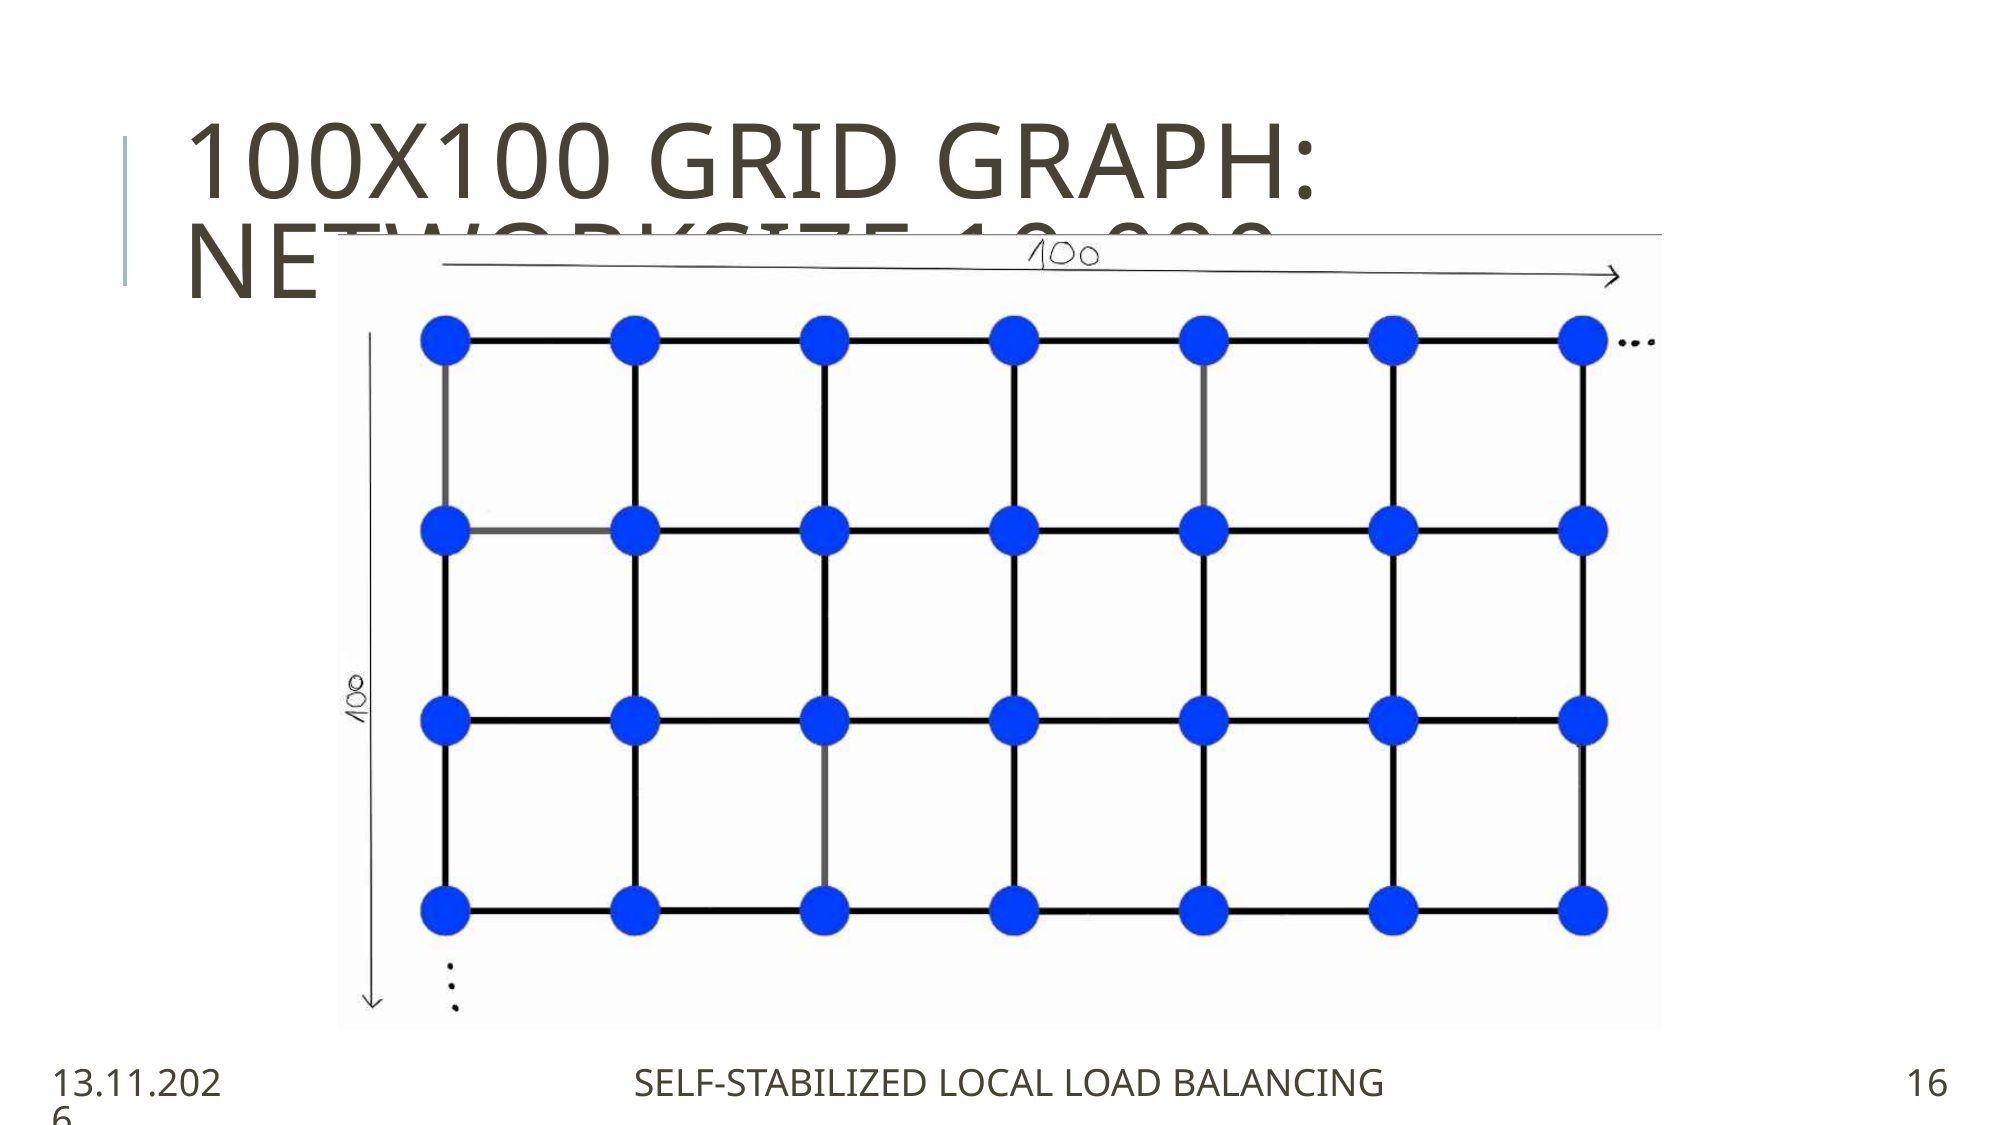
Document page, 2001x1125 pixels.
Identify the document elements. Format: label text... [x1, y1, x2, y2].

slide_number 16 [1771, 1061, 1964, 1107]
picture [337, 234, 1663, 1030]
footer Self-Stabilized Local Load Balancing [248, 1061, 1771, 1107]
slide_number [36, 1061, 248, 1107]
title 100x100 Grid Graph: Networksize 10.000 [168, 96, 1763, 342]
